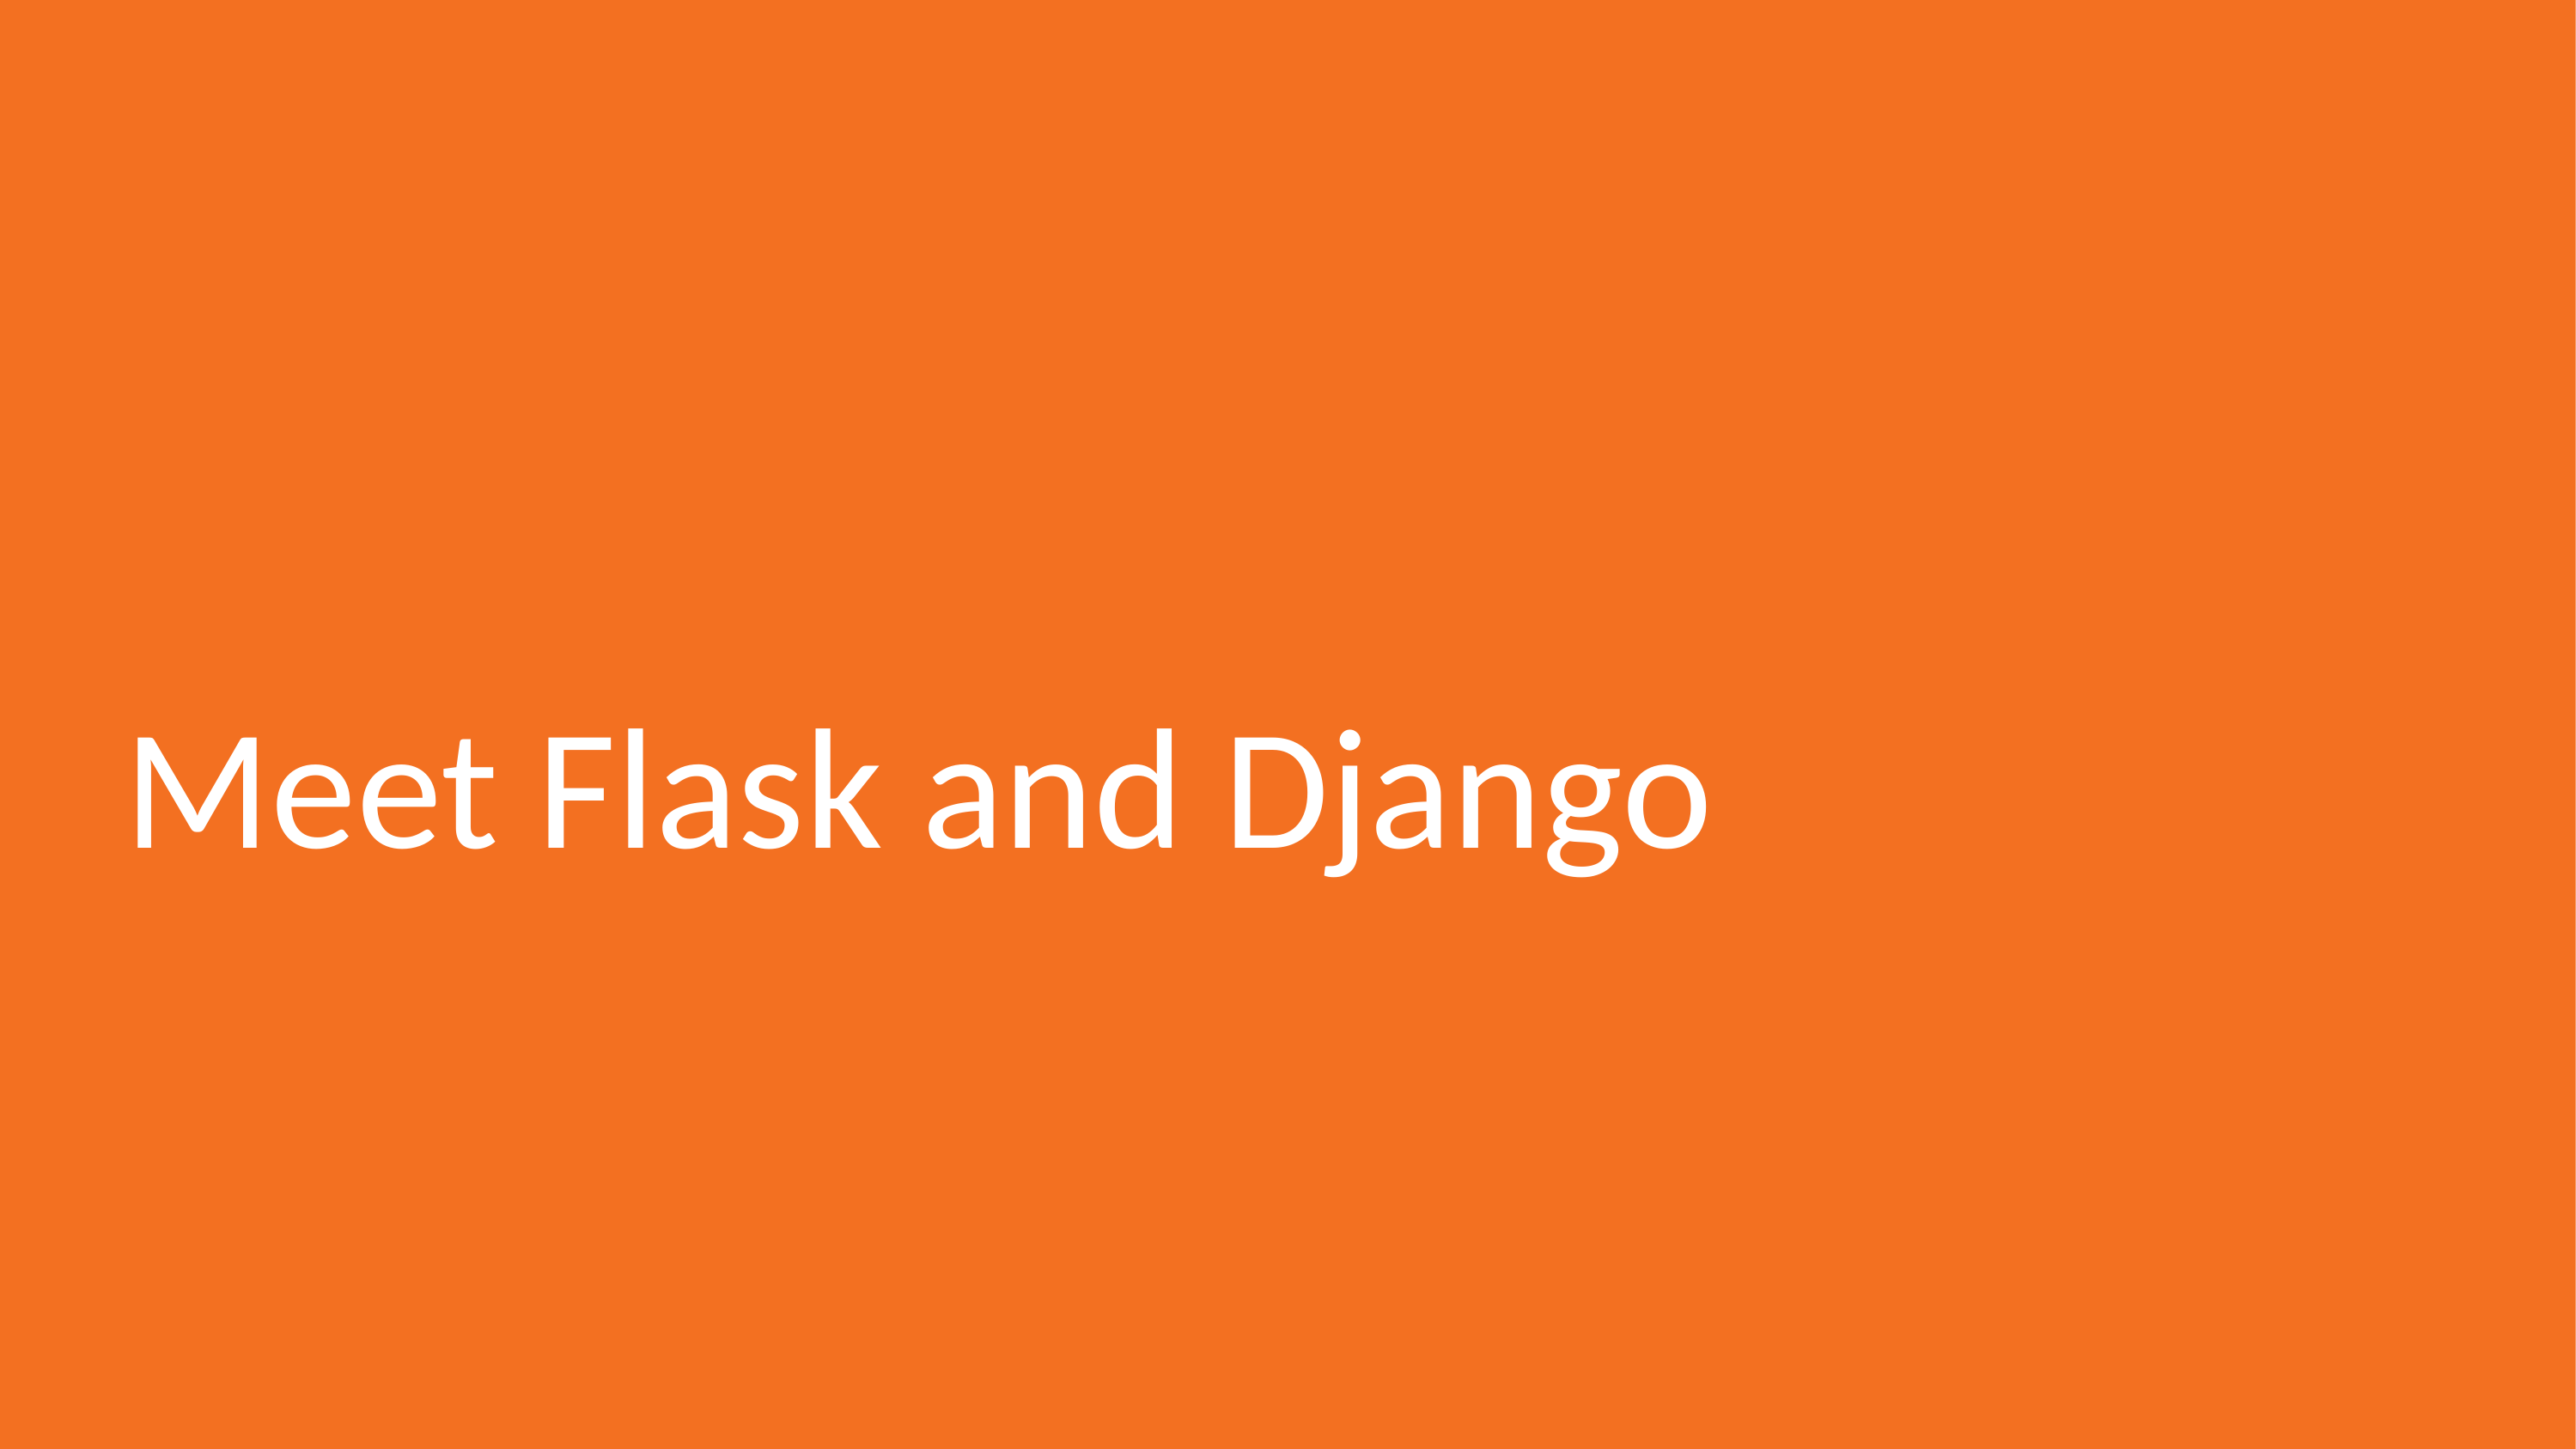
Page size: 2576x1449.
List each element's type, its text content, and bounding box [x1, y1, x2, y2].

text_box Meet Flask and Django [98, 610, 2494, 909]
